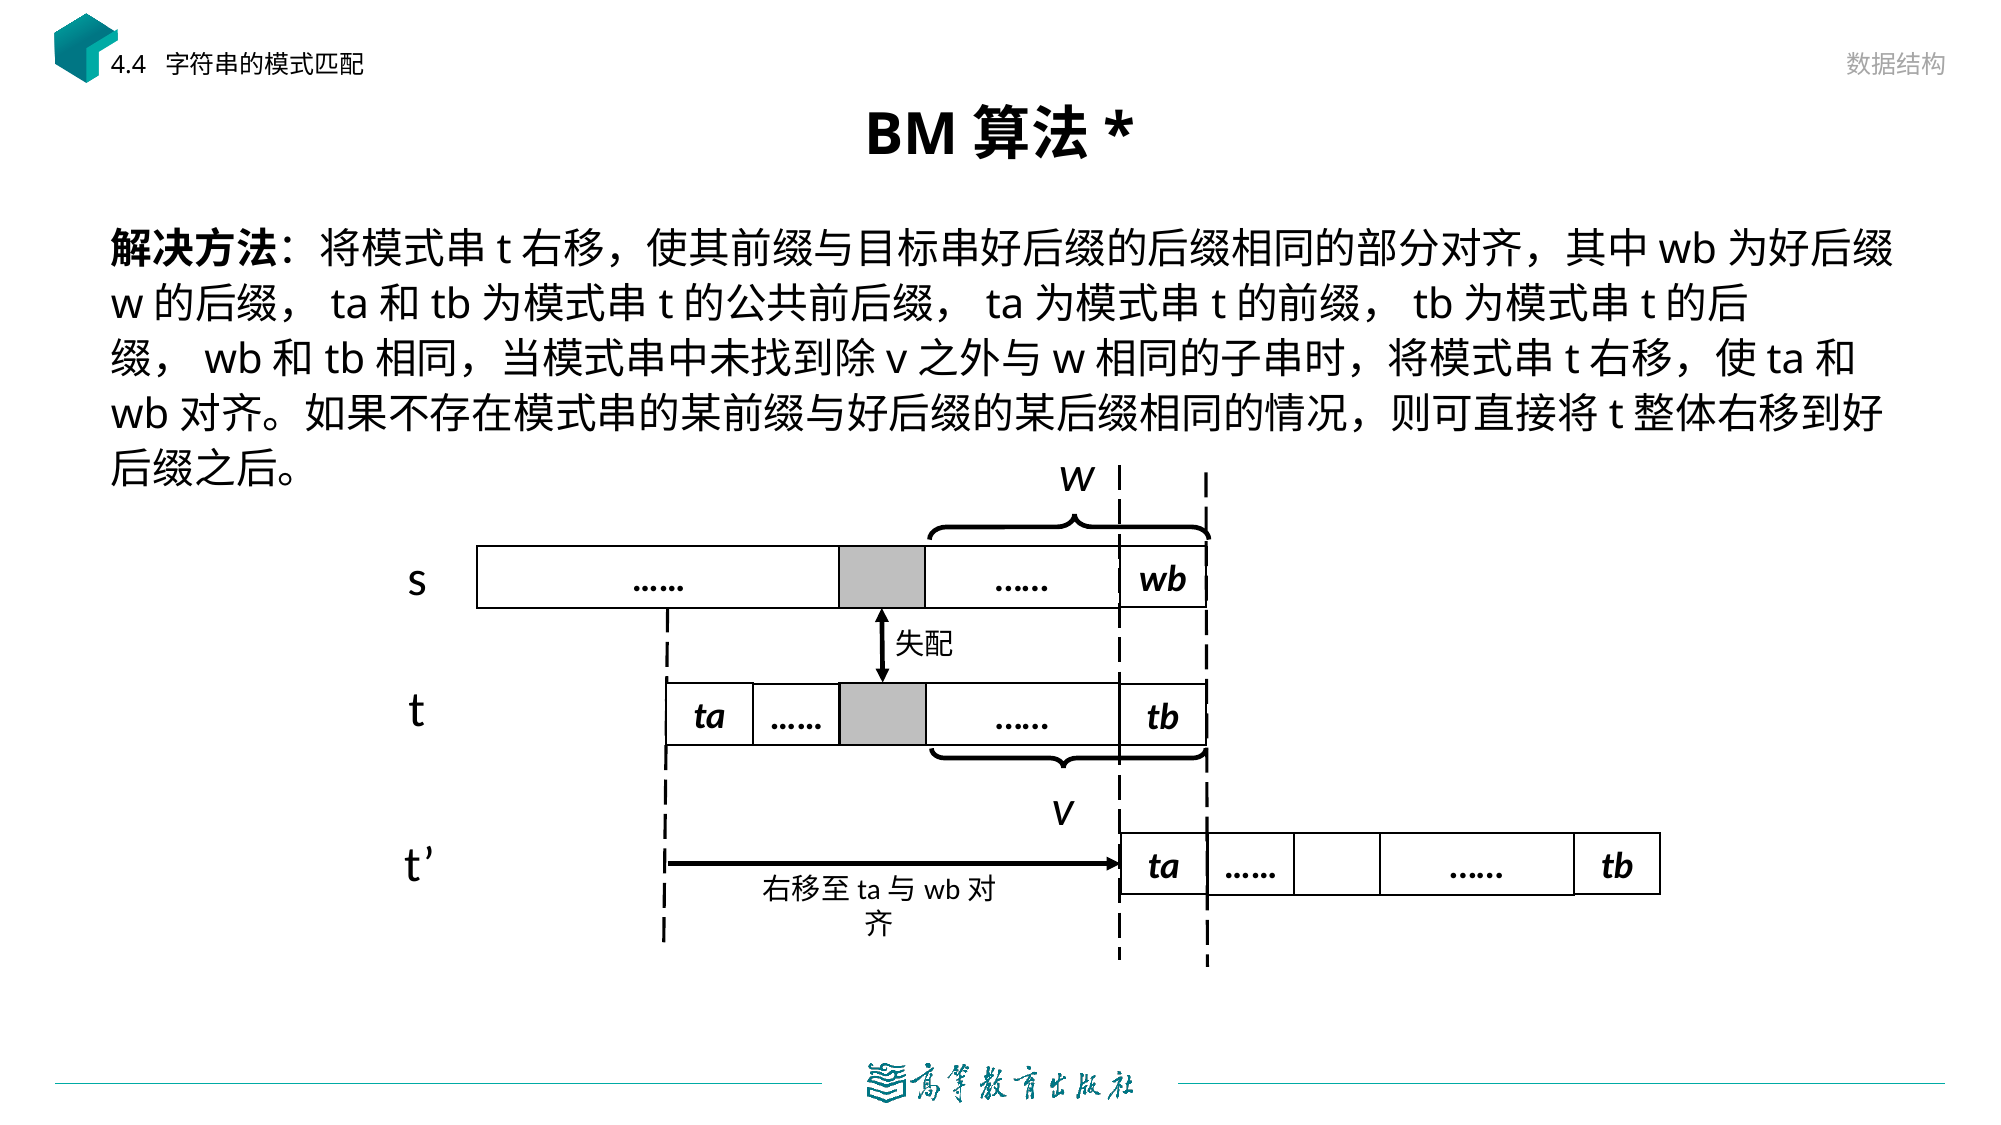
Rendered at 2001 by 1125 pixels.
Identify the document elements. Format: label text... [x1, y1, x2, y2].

subtitle 4.4 字符串的模式匹配 [95, 44, 894, 99]
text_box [388, 433, 1661, 968]
picture [867, 1063, 1133, 1103]
list 数据结构 [1115, 32, 1962, 86]
list 解决方法：将模式串t右移，使其前缀与目标串好后缀的后缀相同的部分对齐，其中wb为好后缀w的后缀，ta和tb为模式串t的公共前后缀，ta为模式串t的前缀，tb为模式串t的后缀，wb和tb相同，当模式串中未找到除v之外与w相同的子串时，将模式串t右移，使ta和wb对齐。如果不存在模式串的某前缀与好后缀的某后缀相同的情况，则可直接将t整体右移到好后缀之后。 [95, 209, 1910, 1039]
title BM算法* [137, 92, 1863, 178]
